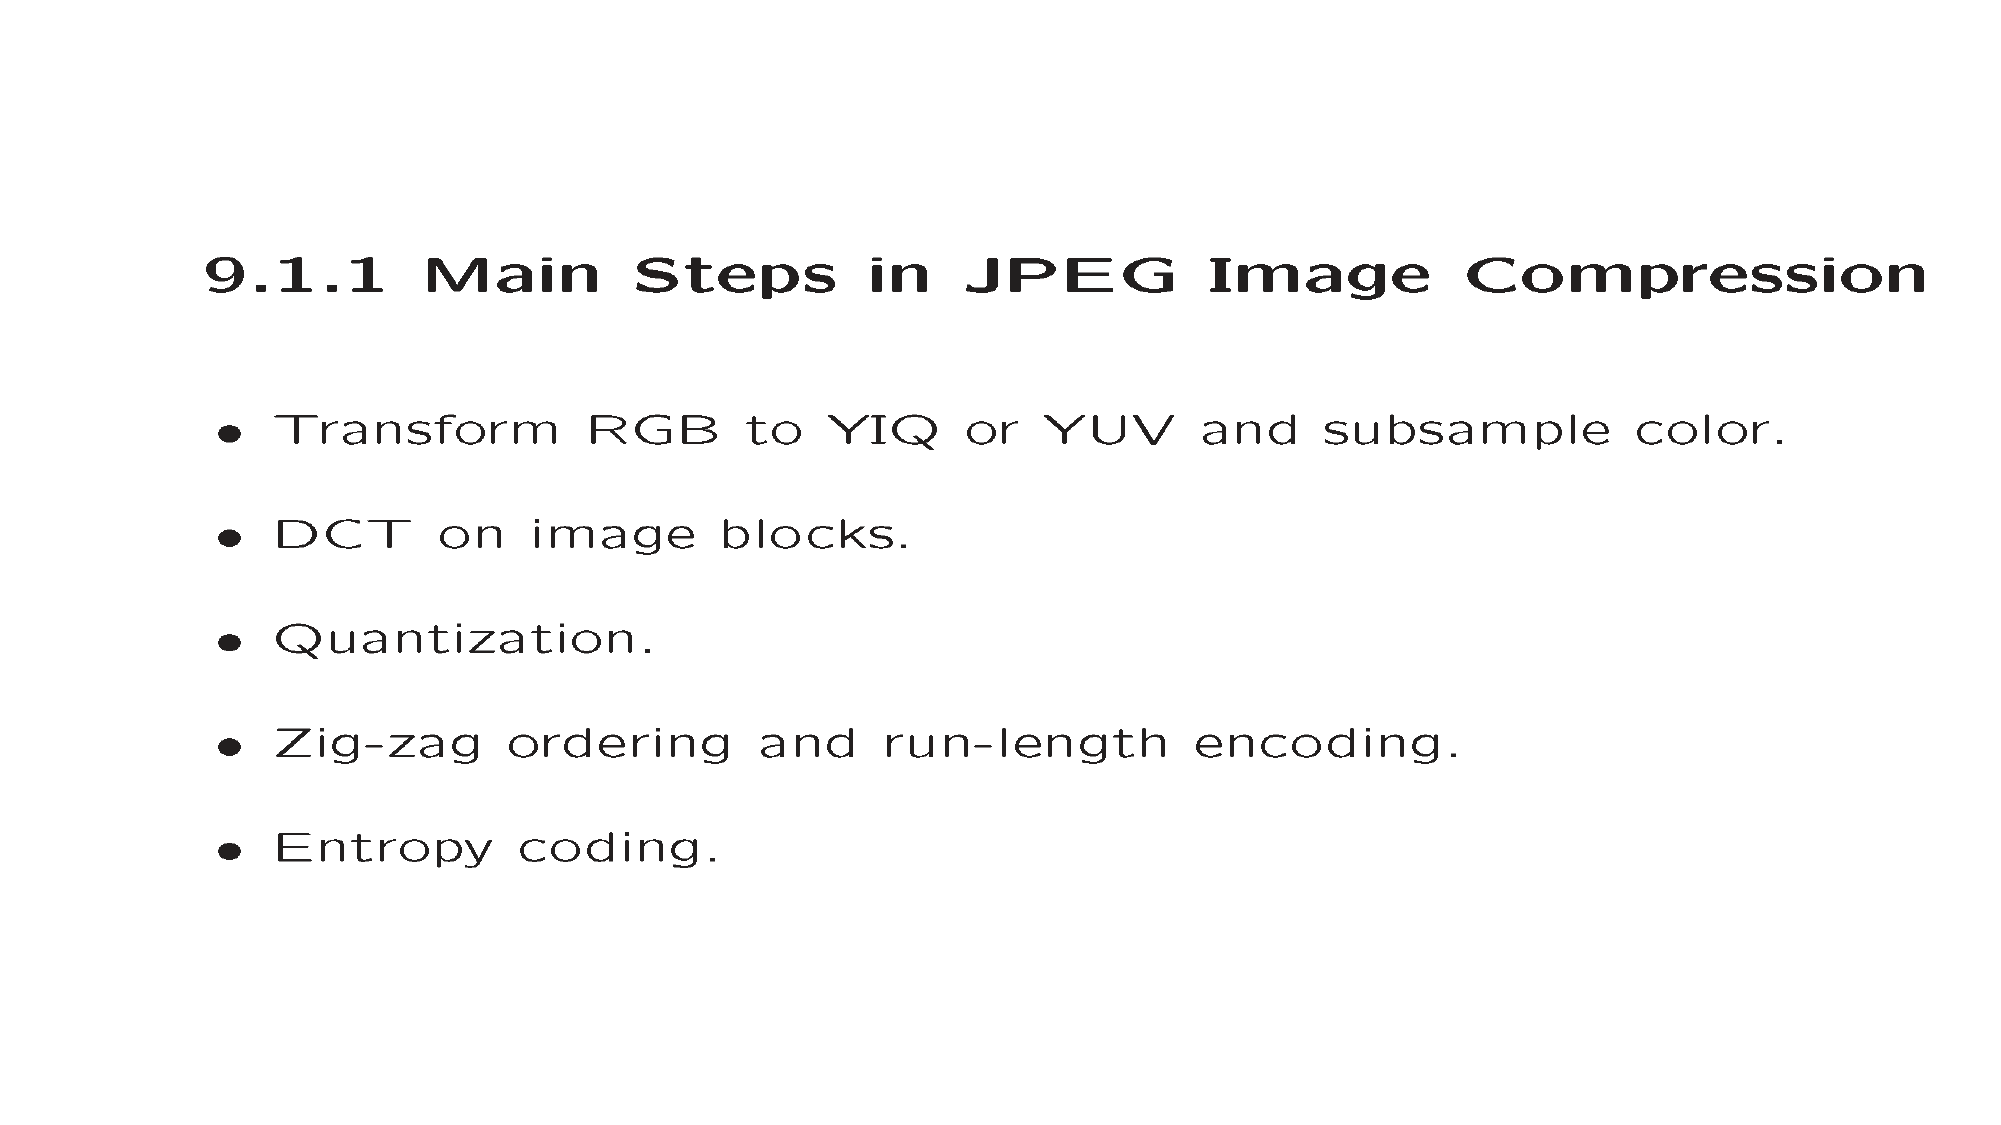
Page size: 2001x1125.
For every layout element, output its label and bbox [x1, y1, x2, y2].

picture [99, 136, 1934, 892]
